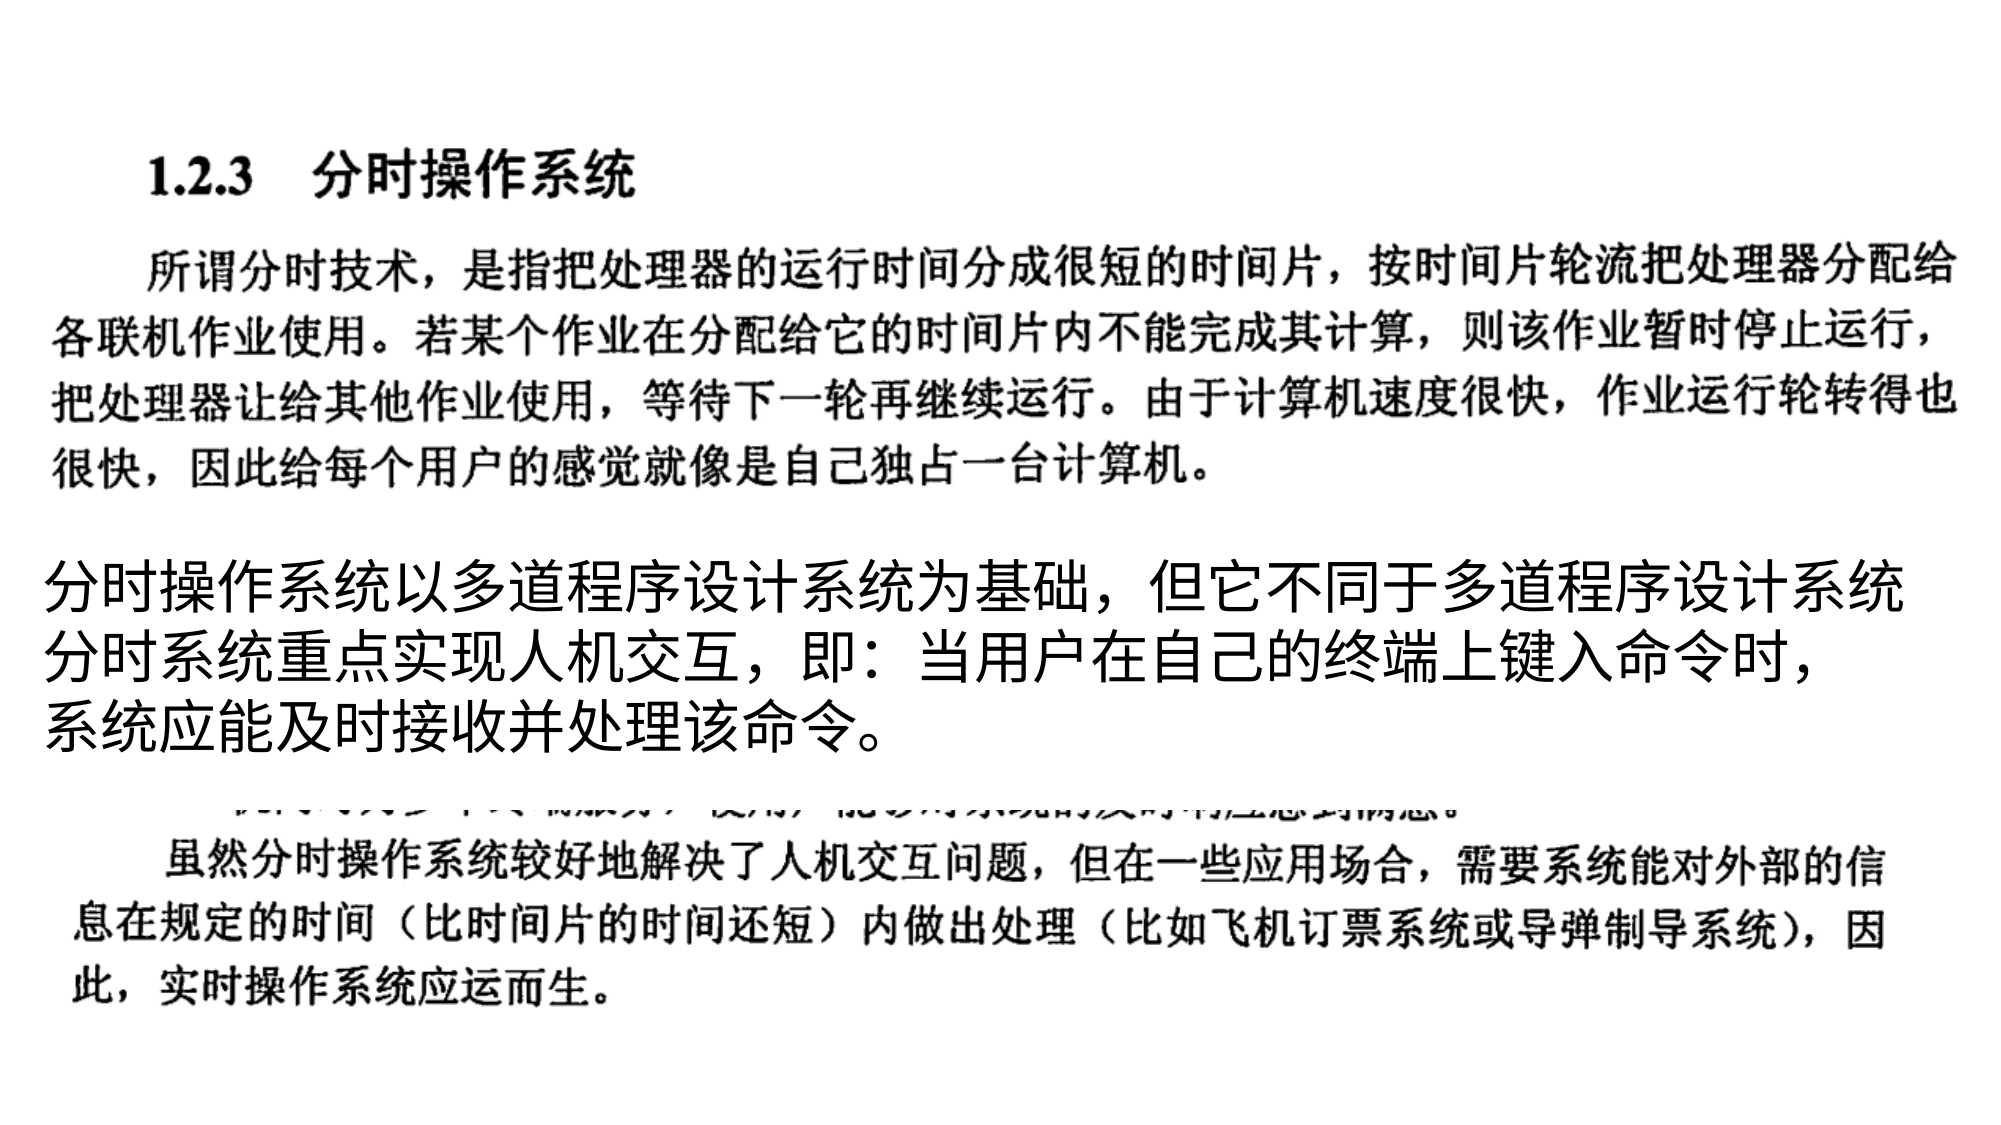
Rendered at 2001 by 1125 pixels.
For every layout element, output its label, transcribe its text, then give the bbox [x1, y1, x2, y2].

text_box 分时操作系统以多道程序设计系统为基础，但它不同于多道程序设计系统 分时系统重点实现人机交互，即：当用户在自己的终端上键入命令时， 系统应能及时接收并处理该命令。 [27, 543, 1922, 768]
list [13, 125, 1975, 497]
picture [19, 810, 1917, 1035]
